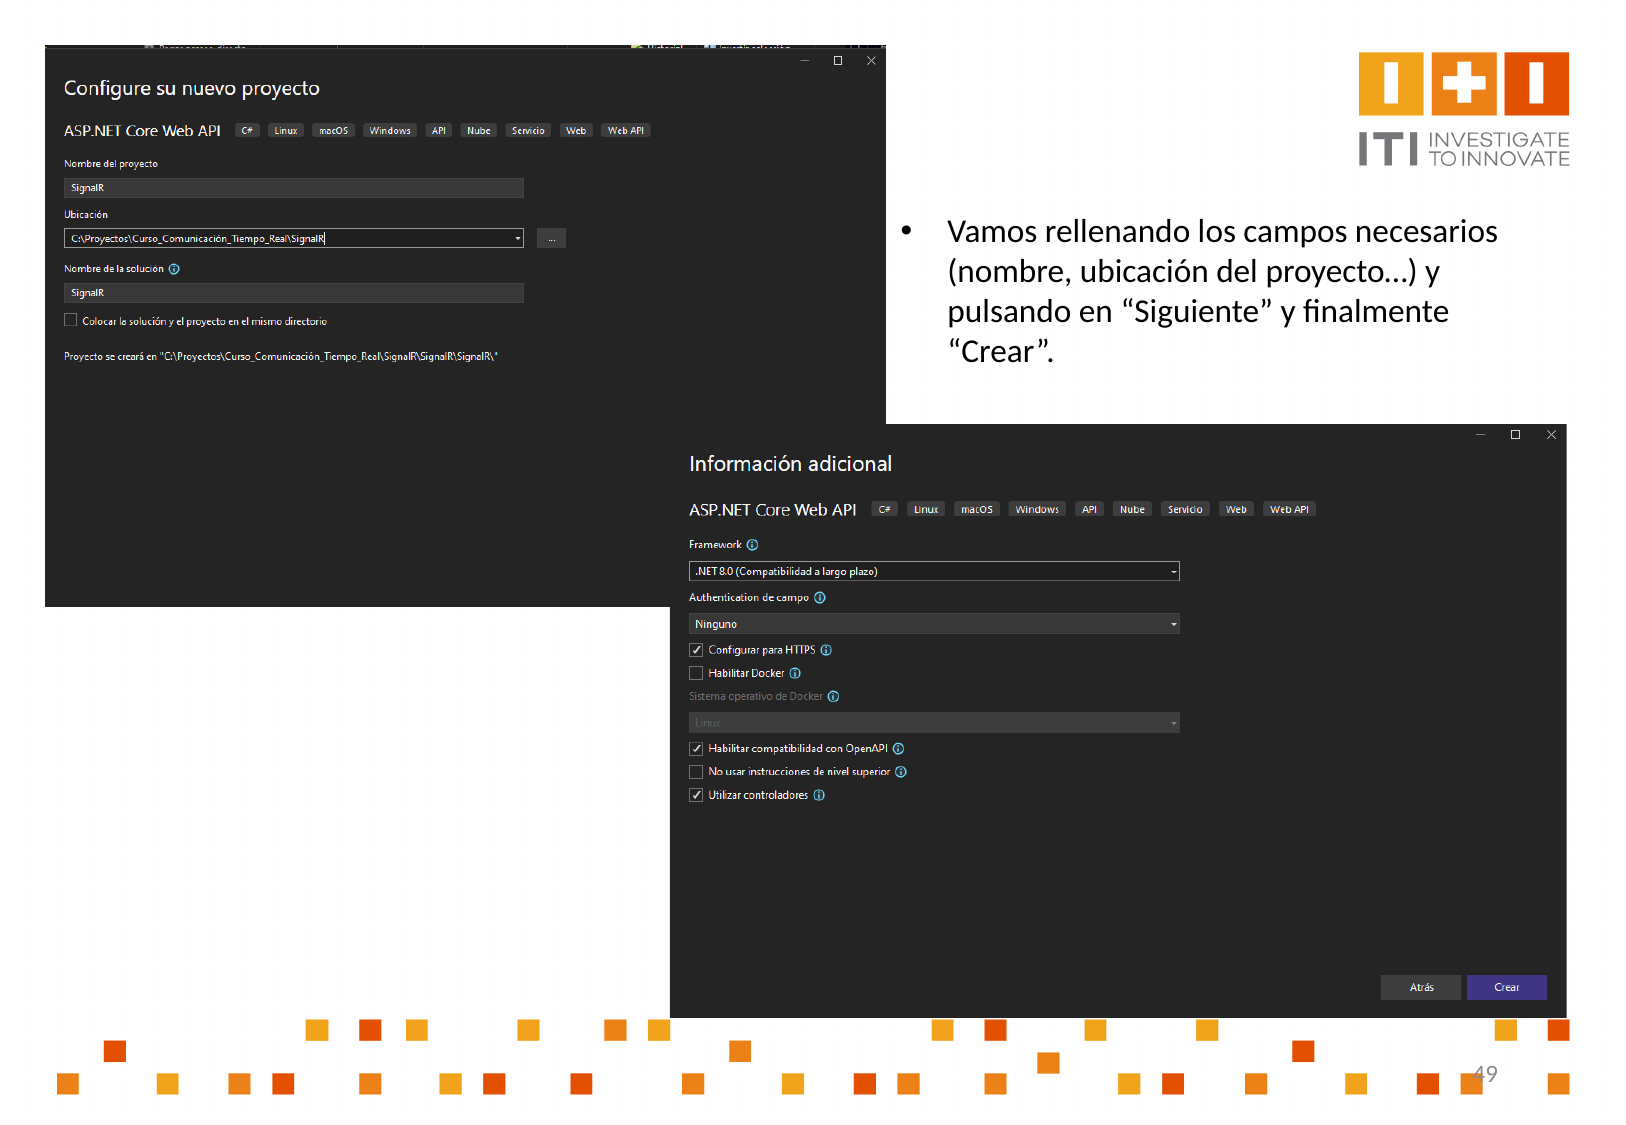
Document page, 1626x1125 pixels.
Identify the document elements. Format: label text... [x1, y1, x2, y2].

slide_number 49 [1147, 1042, 1514, 1103]
picture [0, 0, 1626, 1125]
text_box Vamos rellenando los campos necesarios (nombre, ubicación del proyecto…) y pulsando en “Siguiente” y finalmente “Crear”. [886, 202, 1567, 377]
